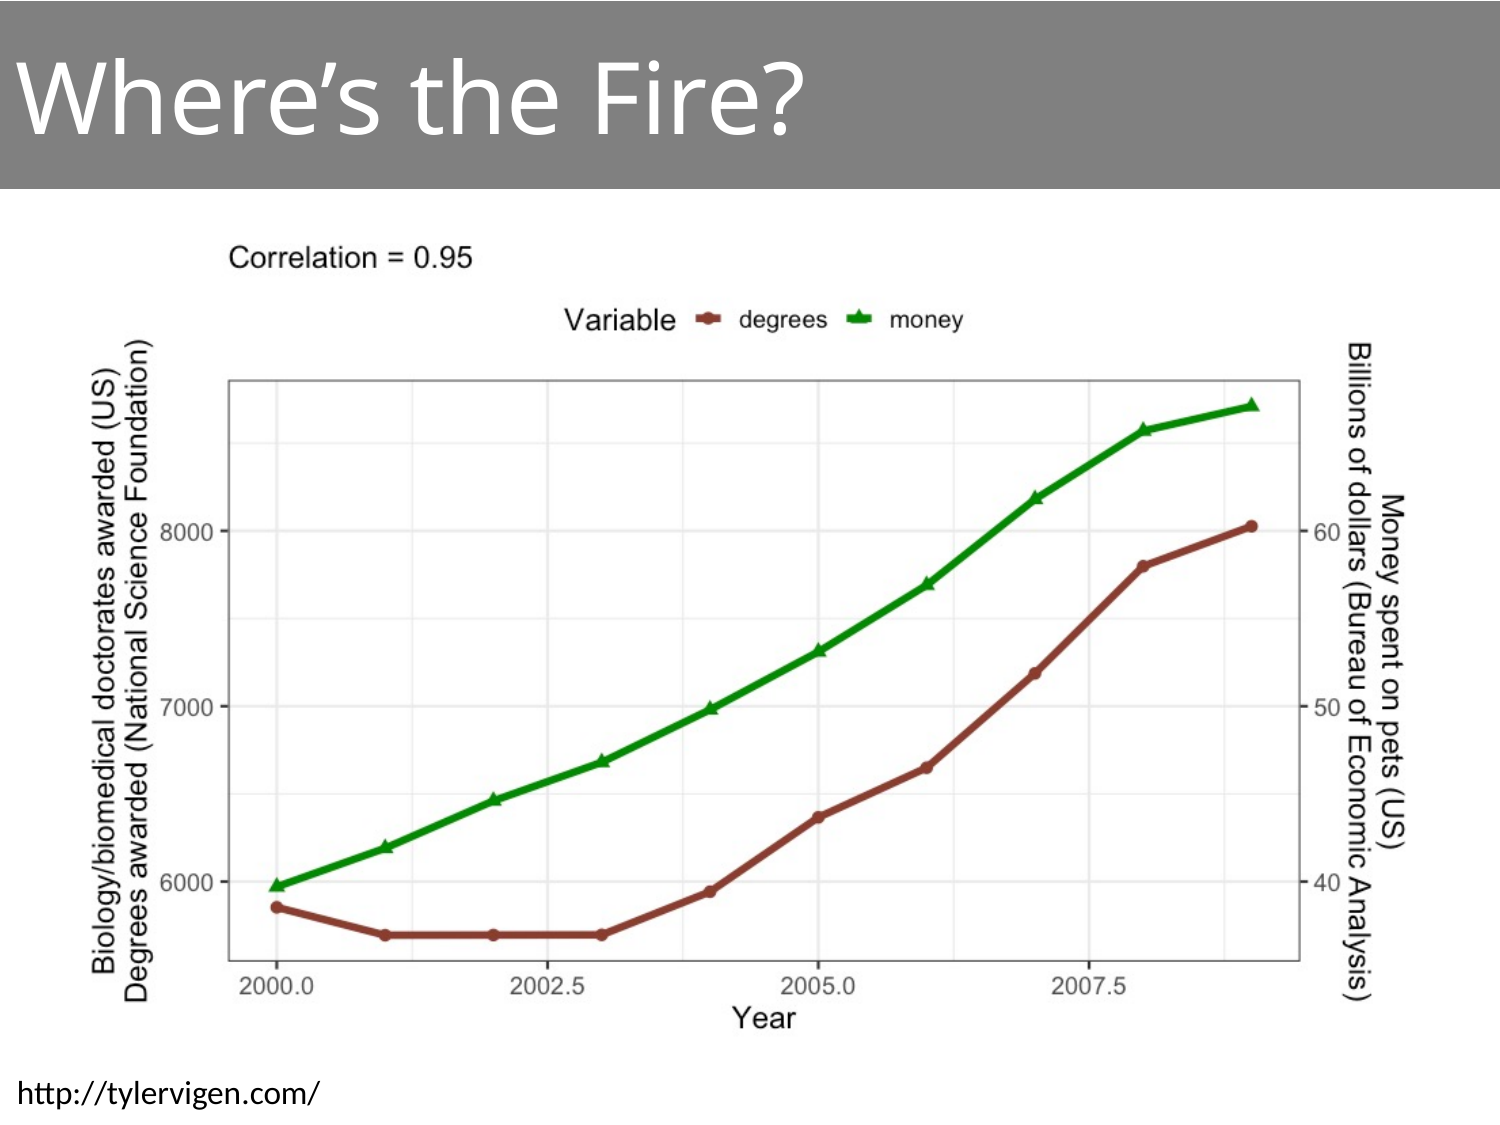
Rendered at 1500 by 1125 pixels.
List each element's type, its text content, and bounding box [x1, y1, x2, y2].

picture [81, 211, 1419, 1042]
title Where’s the Fire? [0, 1, 1500, 189]
text_box http://tylervigen.com/ [2, 1064, 336, 1119]
